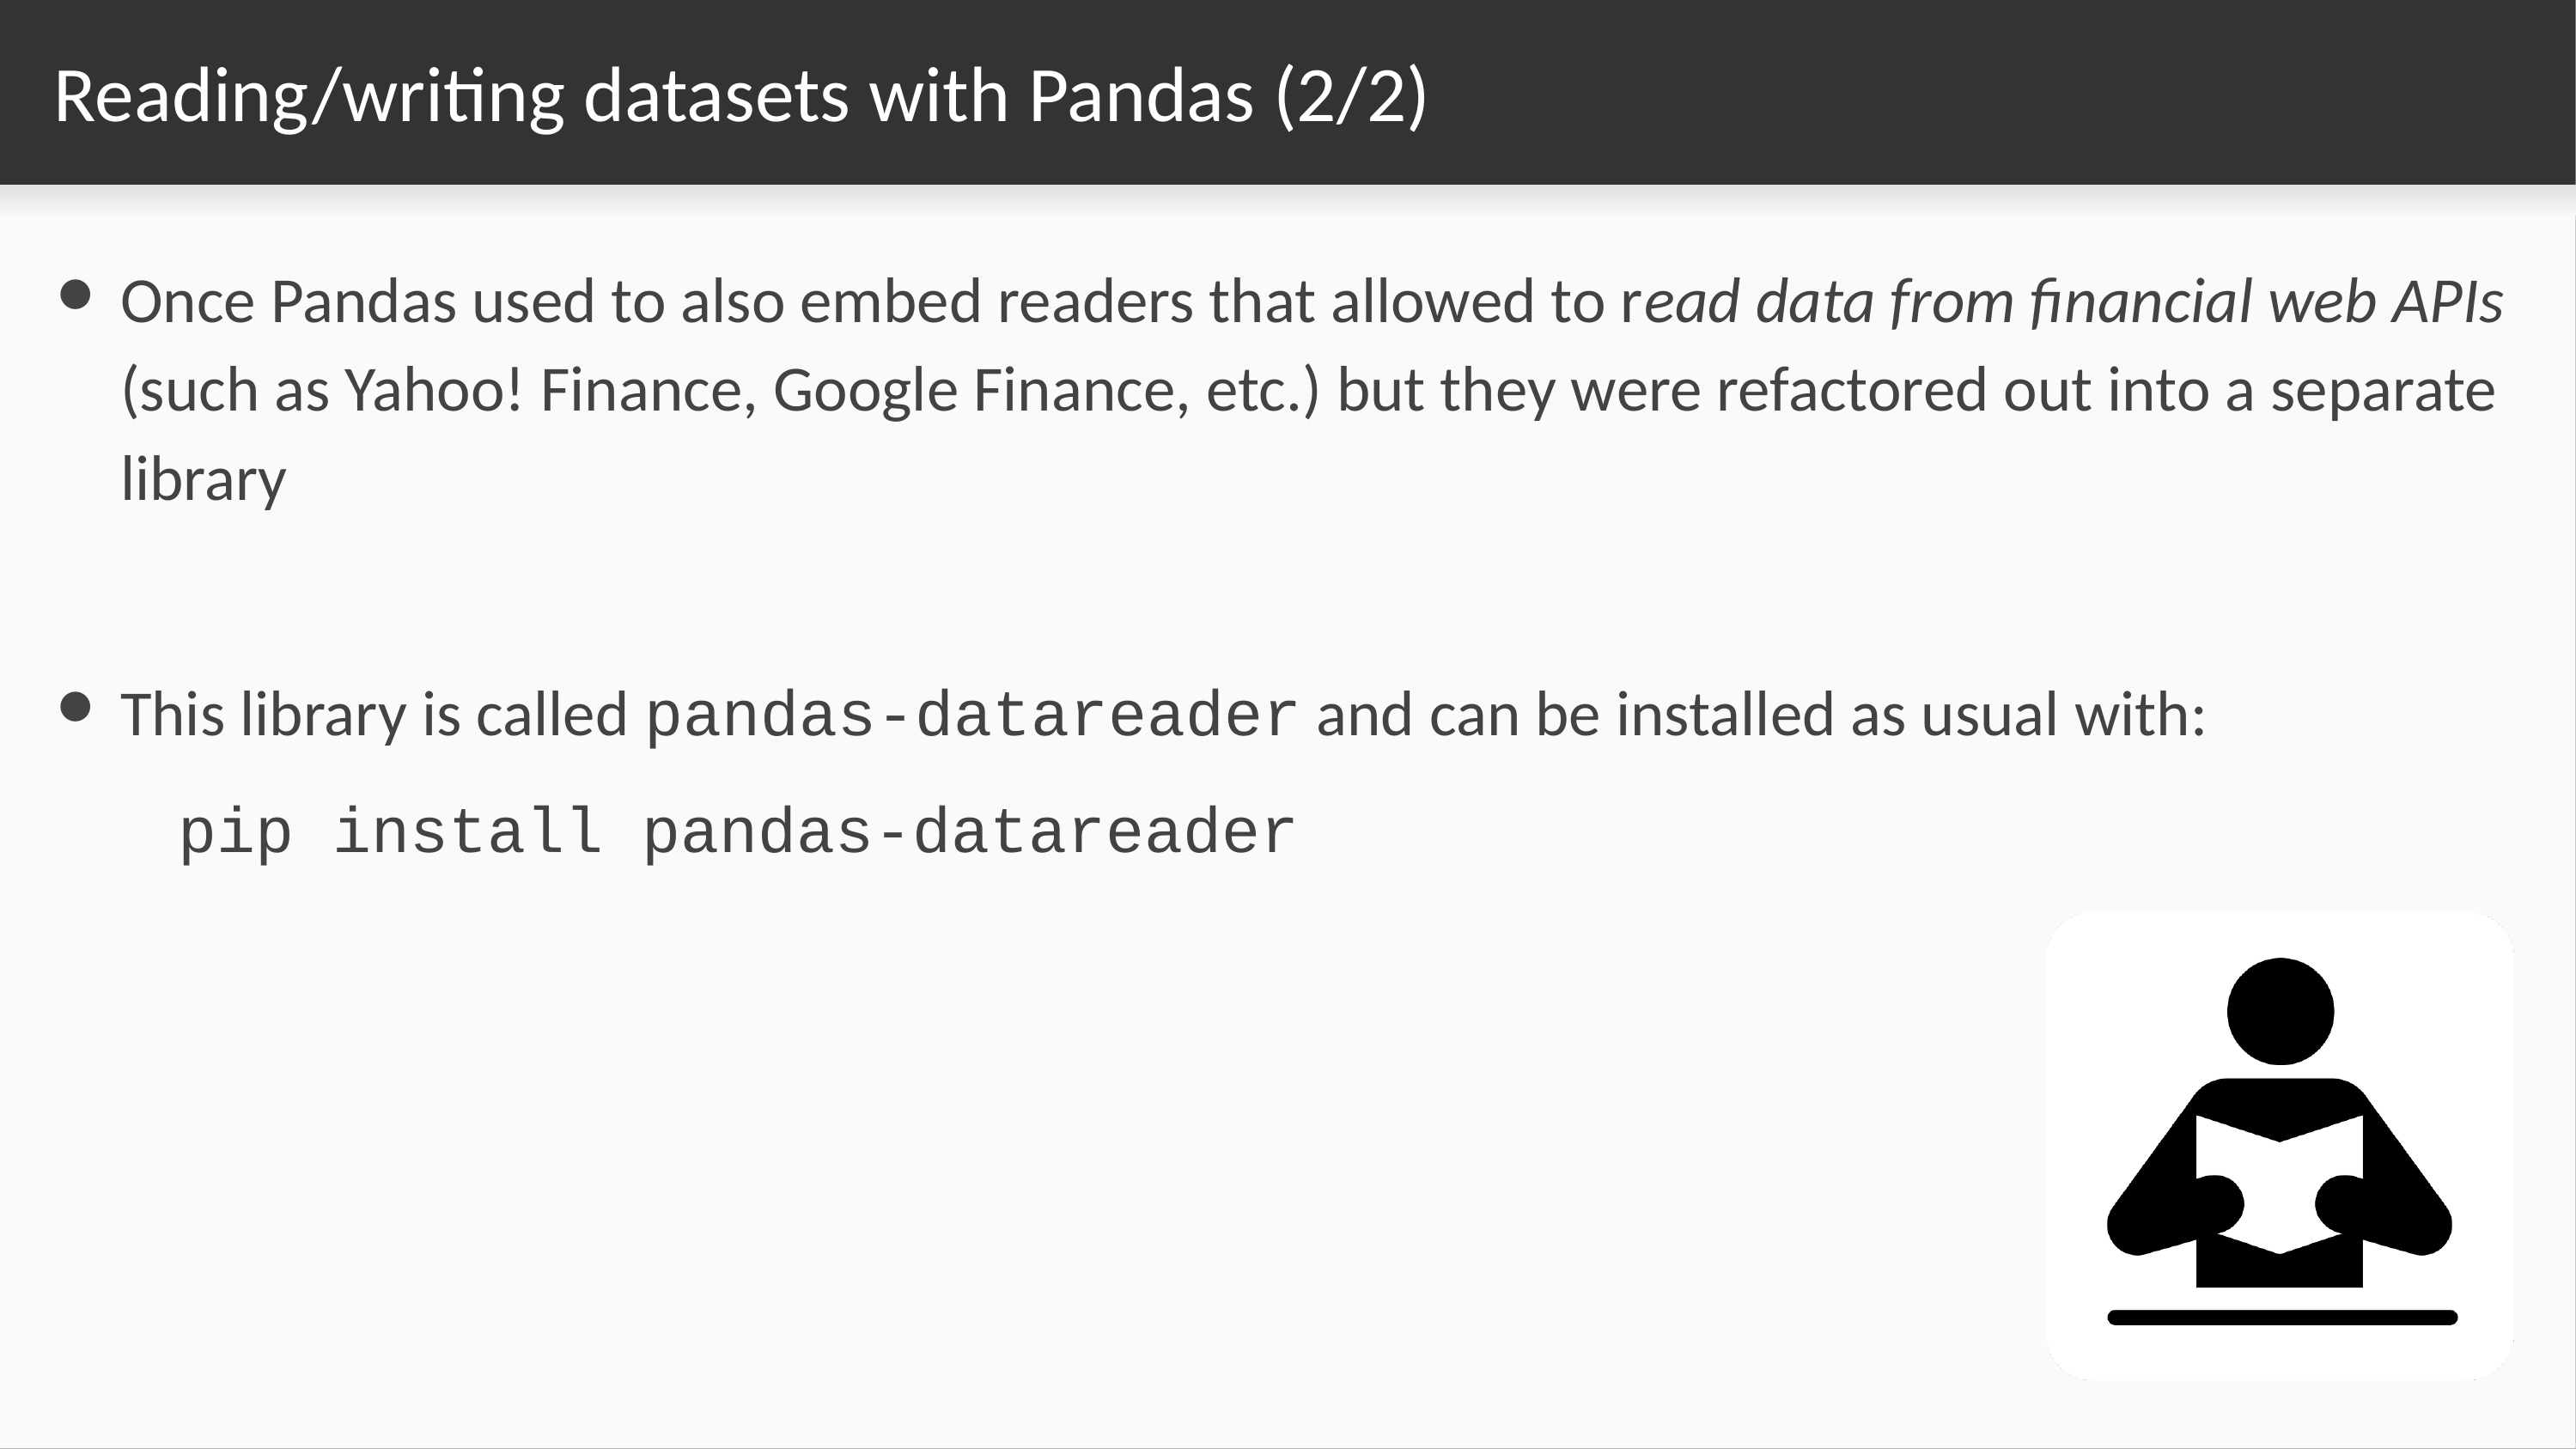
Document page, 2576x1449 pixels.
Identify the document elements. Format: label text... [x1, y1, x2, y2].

title Reading/writing datasets with Pandas (2/2) [27, 4, 2514, 175]
text_box Once Pandas used to also embed readers that allowed to read data from financial web APIs (such as Yahoo! Finance, Google Finance, etc.) but they were refactored out into a separate library This library is called pandas-datareader and can be installed as usual with: pip install pandas-datareader [43, 234, 2529, 938]
picture [2044, 911, 2514, 1380]
